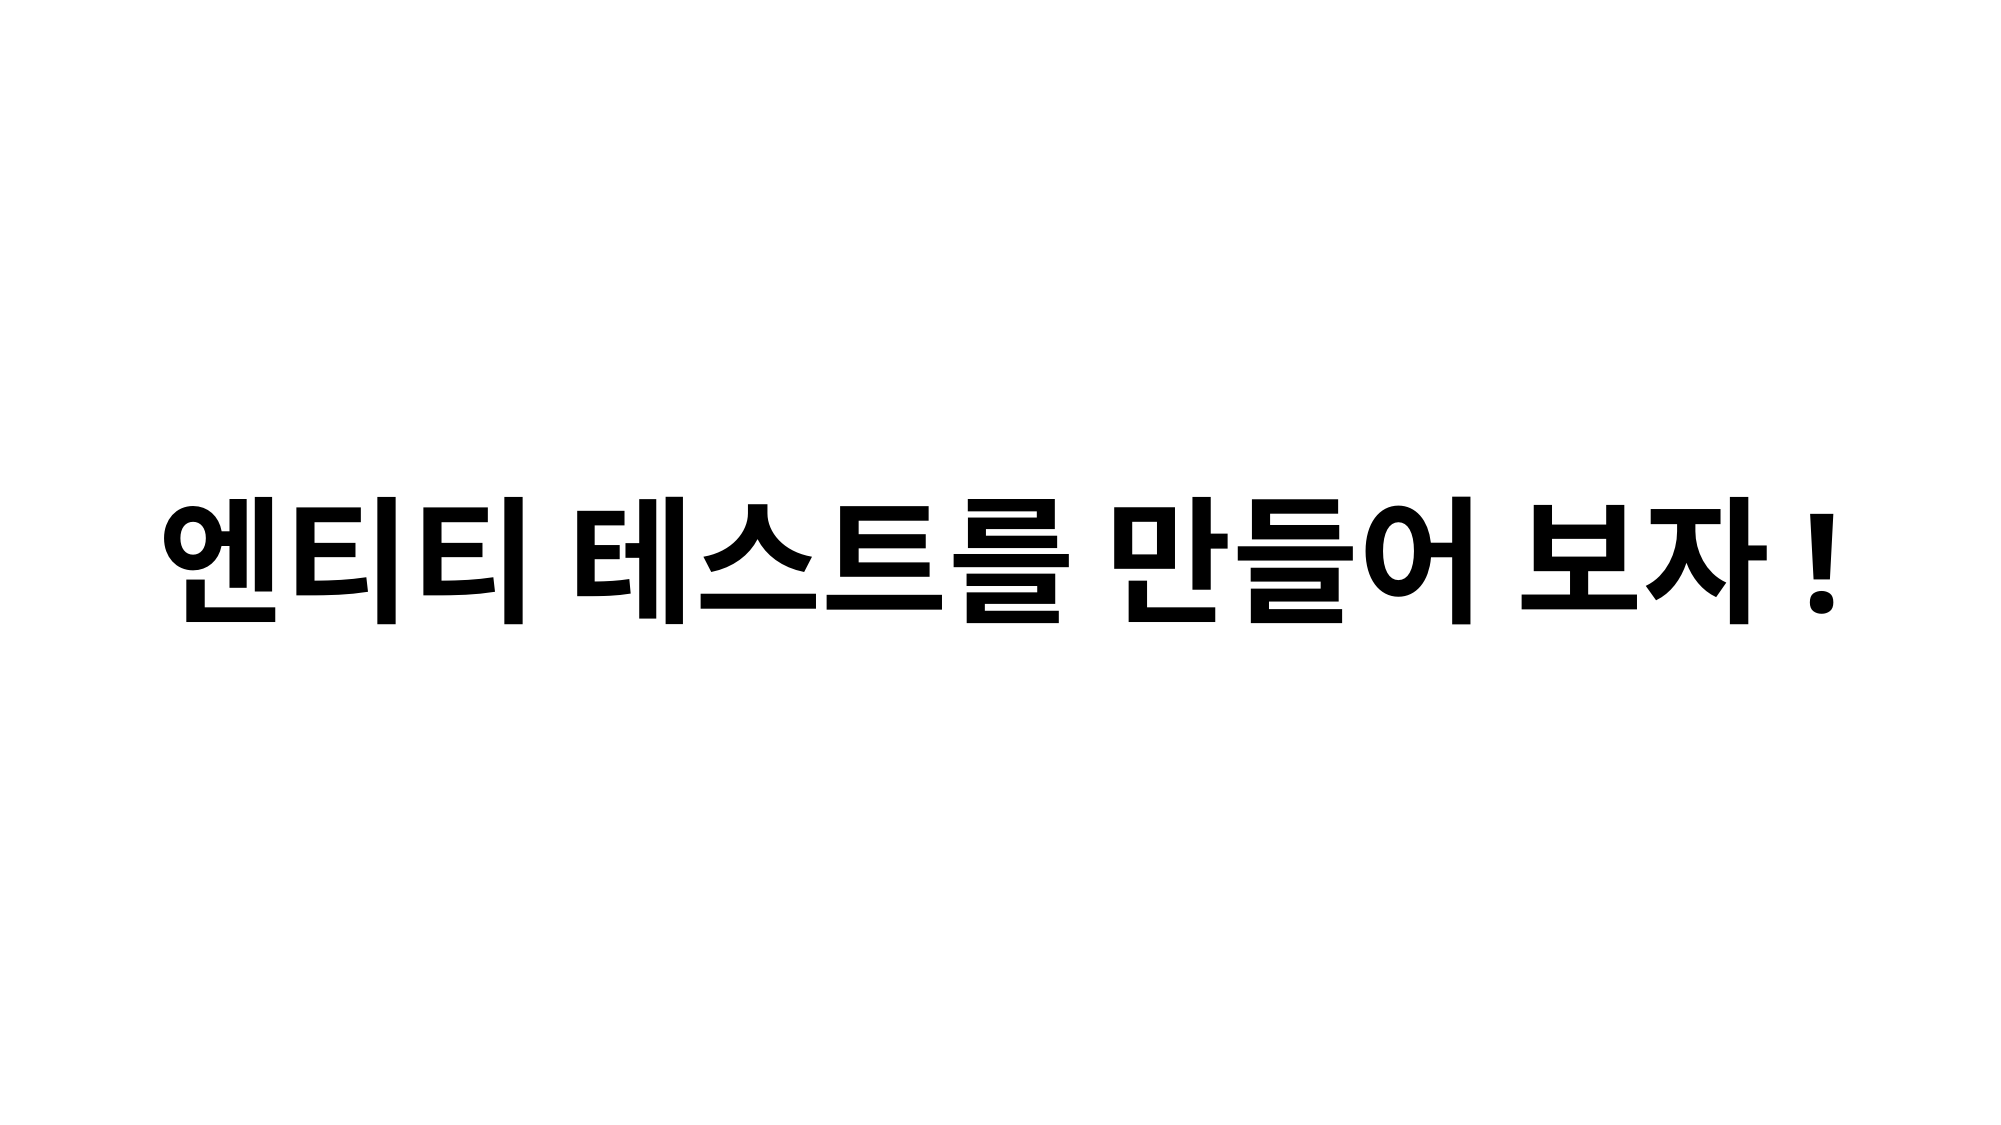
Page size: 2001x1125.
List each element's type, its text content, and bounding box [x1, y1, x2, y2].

text_box 엔티티 테스트를 만들어 보자! [150, 467, 1850, 648]
